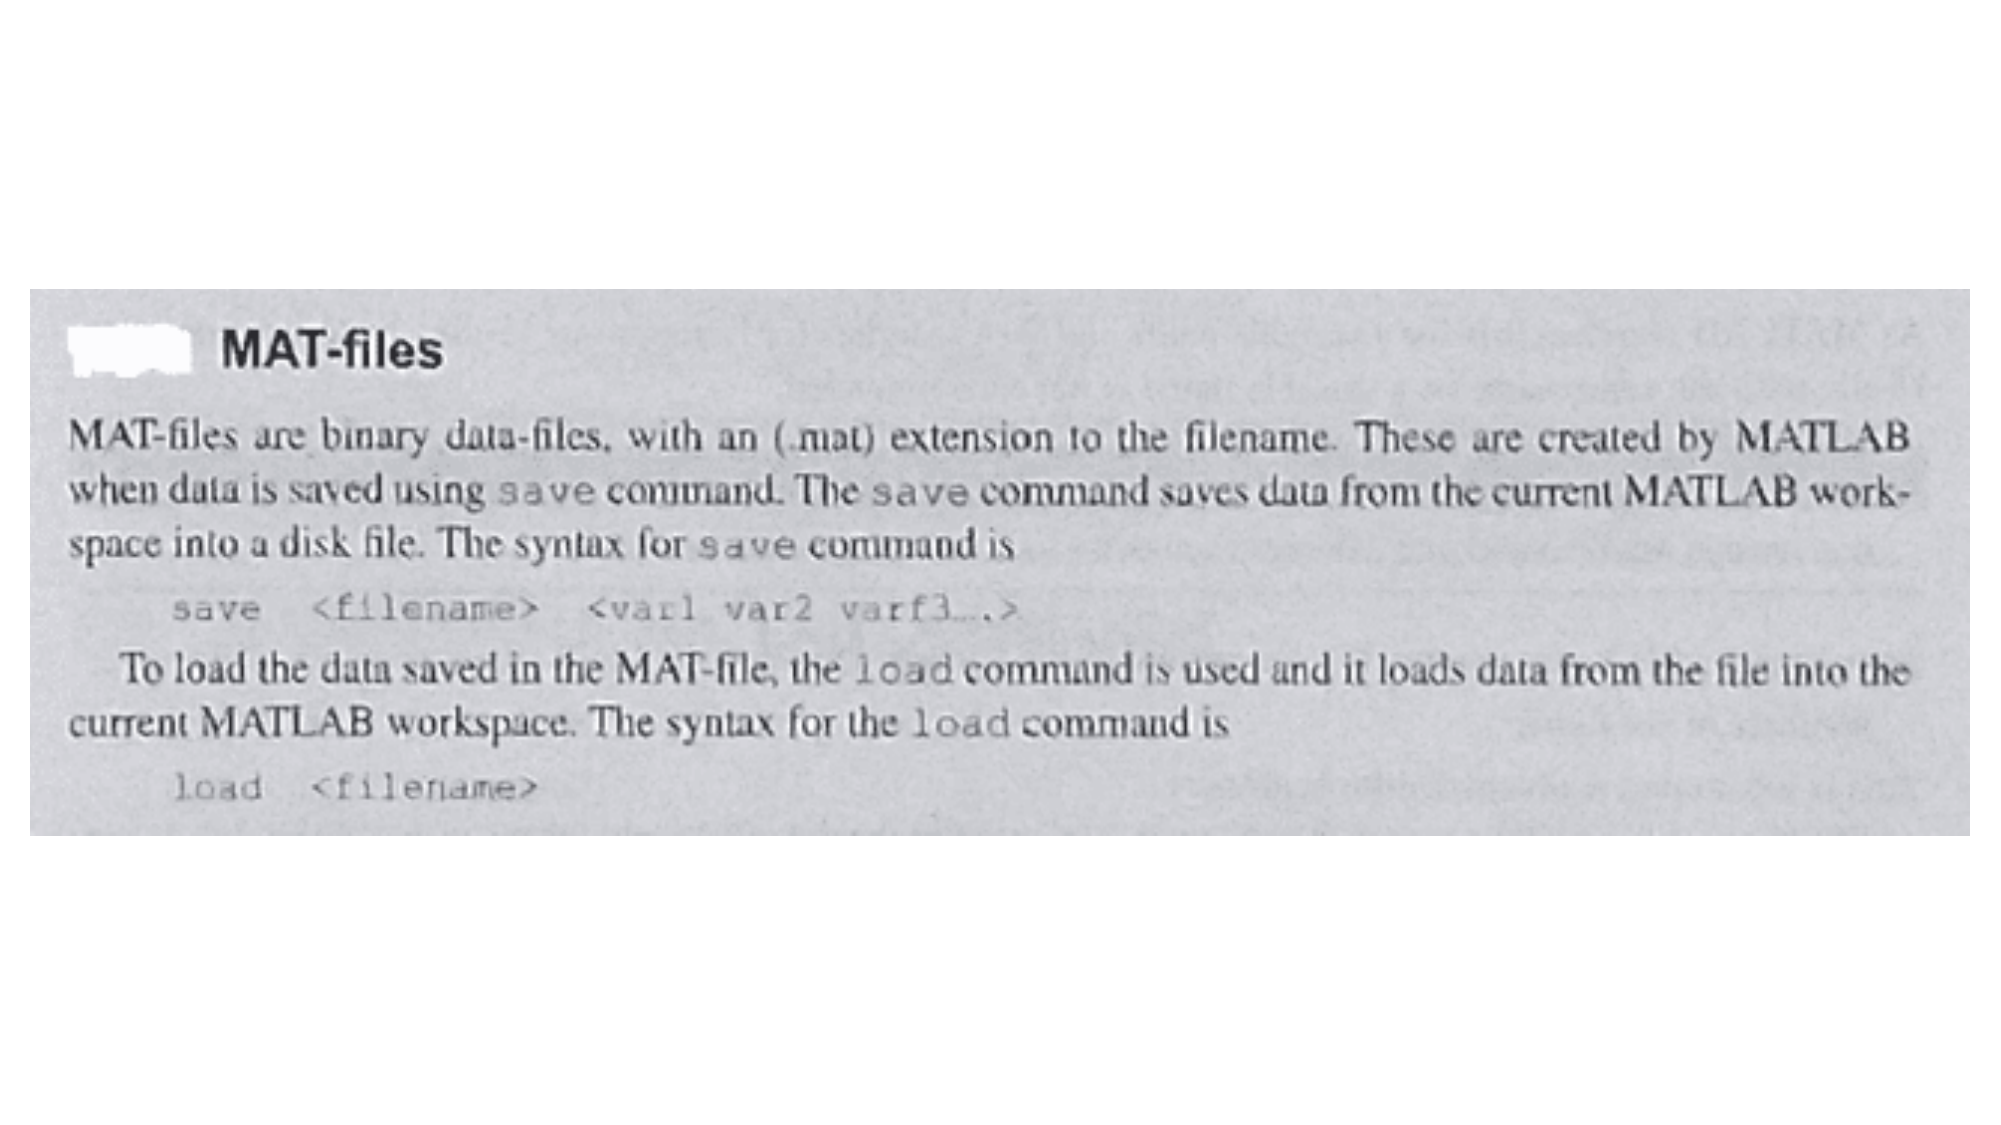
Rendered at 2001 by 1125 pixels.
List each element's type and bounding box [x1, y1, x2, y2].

picture [30, 289, 1970, 836]
